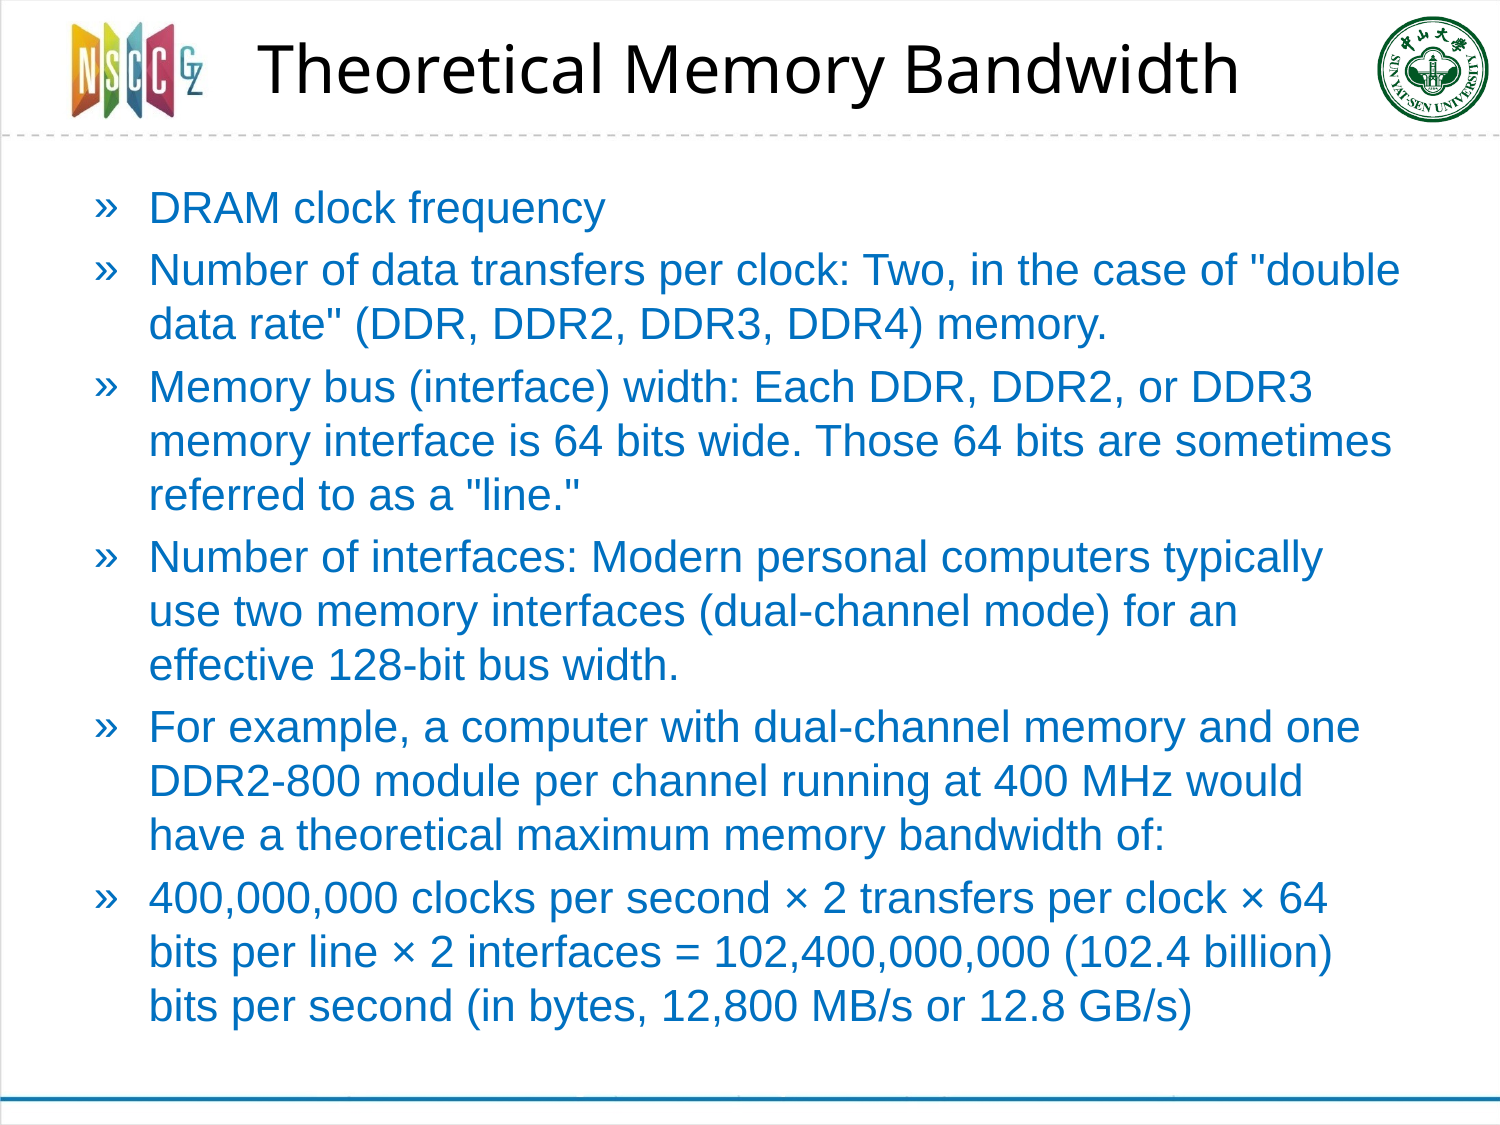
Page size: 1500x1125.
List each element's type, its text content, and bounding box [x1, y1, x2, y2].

list DRAM clock frequency Number of data transfers per clock: Two, in the case of "double data rate" (DDR, DDR2, DDR3, DDR4) memory. Memory bus (interface) width: Each DDR, DDR2, or DDR3 memory interface is 64 bits wide. Those 64 bits are sometimes referred to as a "line." Number of interfaces: Modern personal computers typically use two memory interfaces (dual-channel mode) for an effective 128-bit bus width. For example, a computer with dual-channel memory and one DDR2-800 module per channel running at 400 MHz would have a theoretical maximum memory bandwidth of: 400,000,000 clocks per second × 2 transfers per clock × 64 bits per line × 2 interfaces = 102,400,000,000 (102.4 billion) bits per second (in bytes, 12,800 MB/s or 12.8 GB/s) [74, 168, 1426, 1059]
picture [0, 0, 1500, 1125]
title Theoretical Memory Bandwidth [91, 22, 1409, 113]
